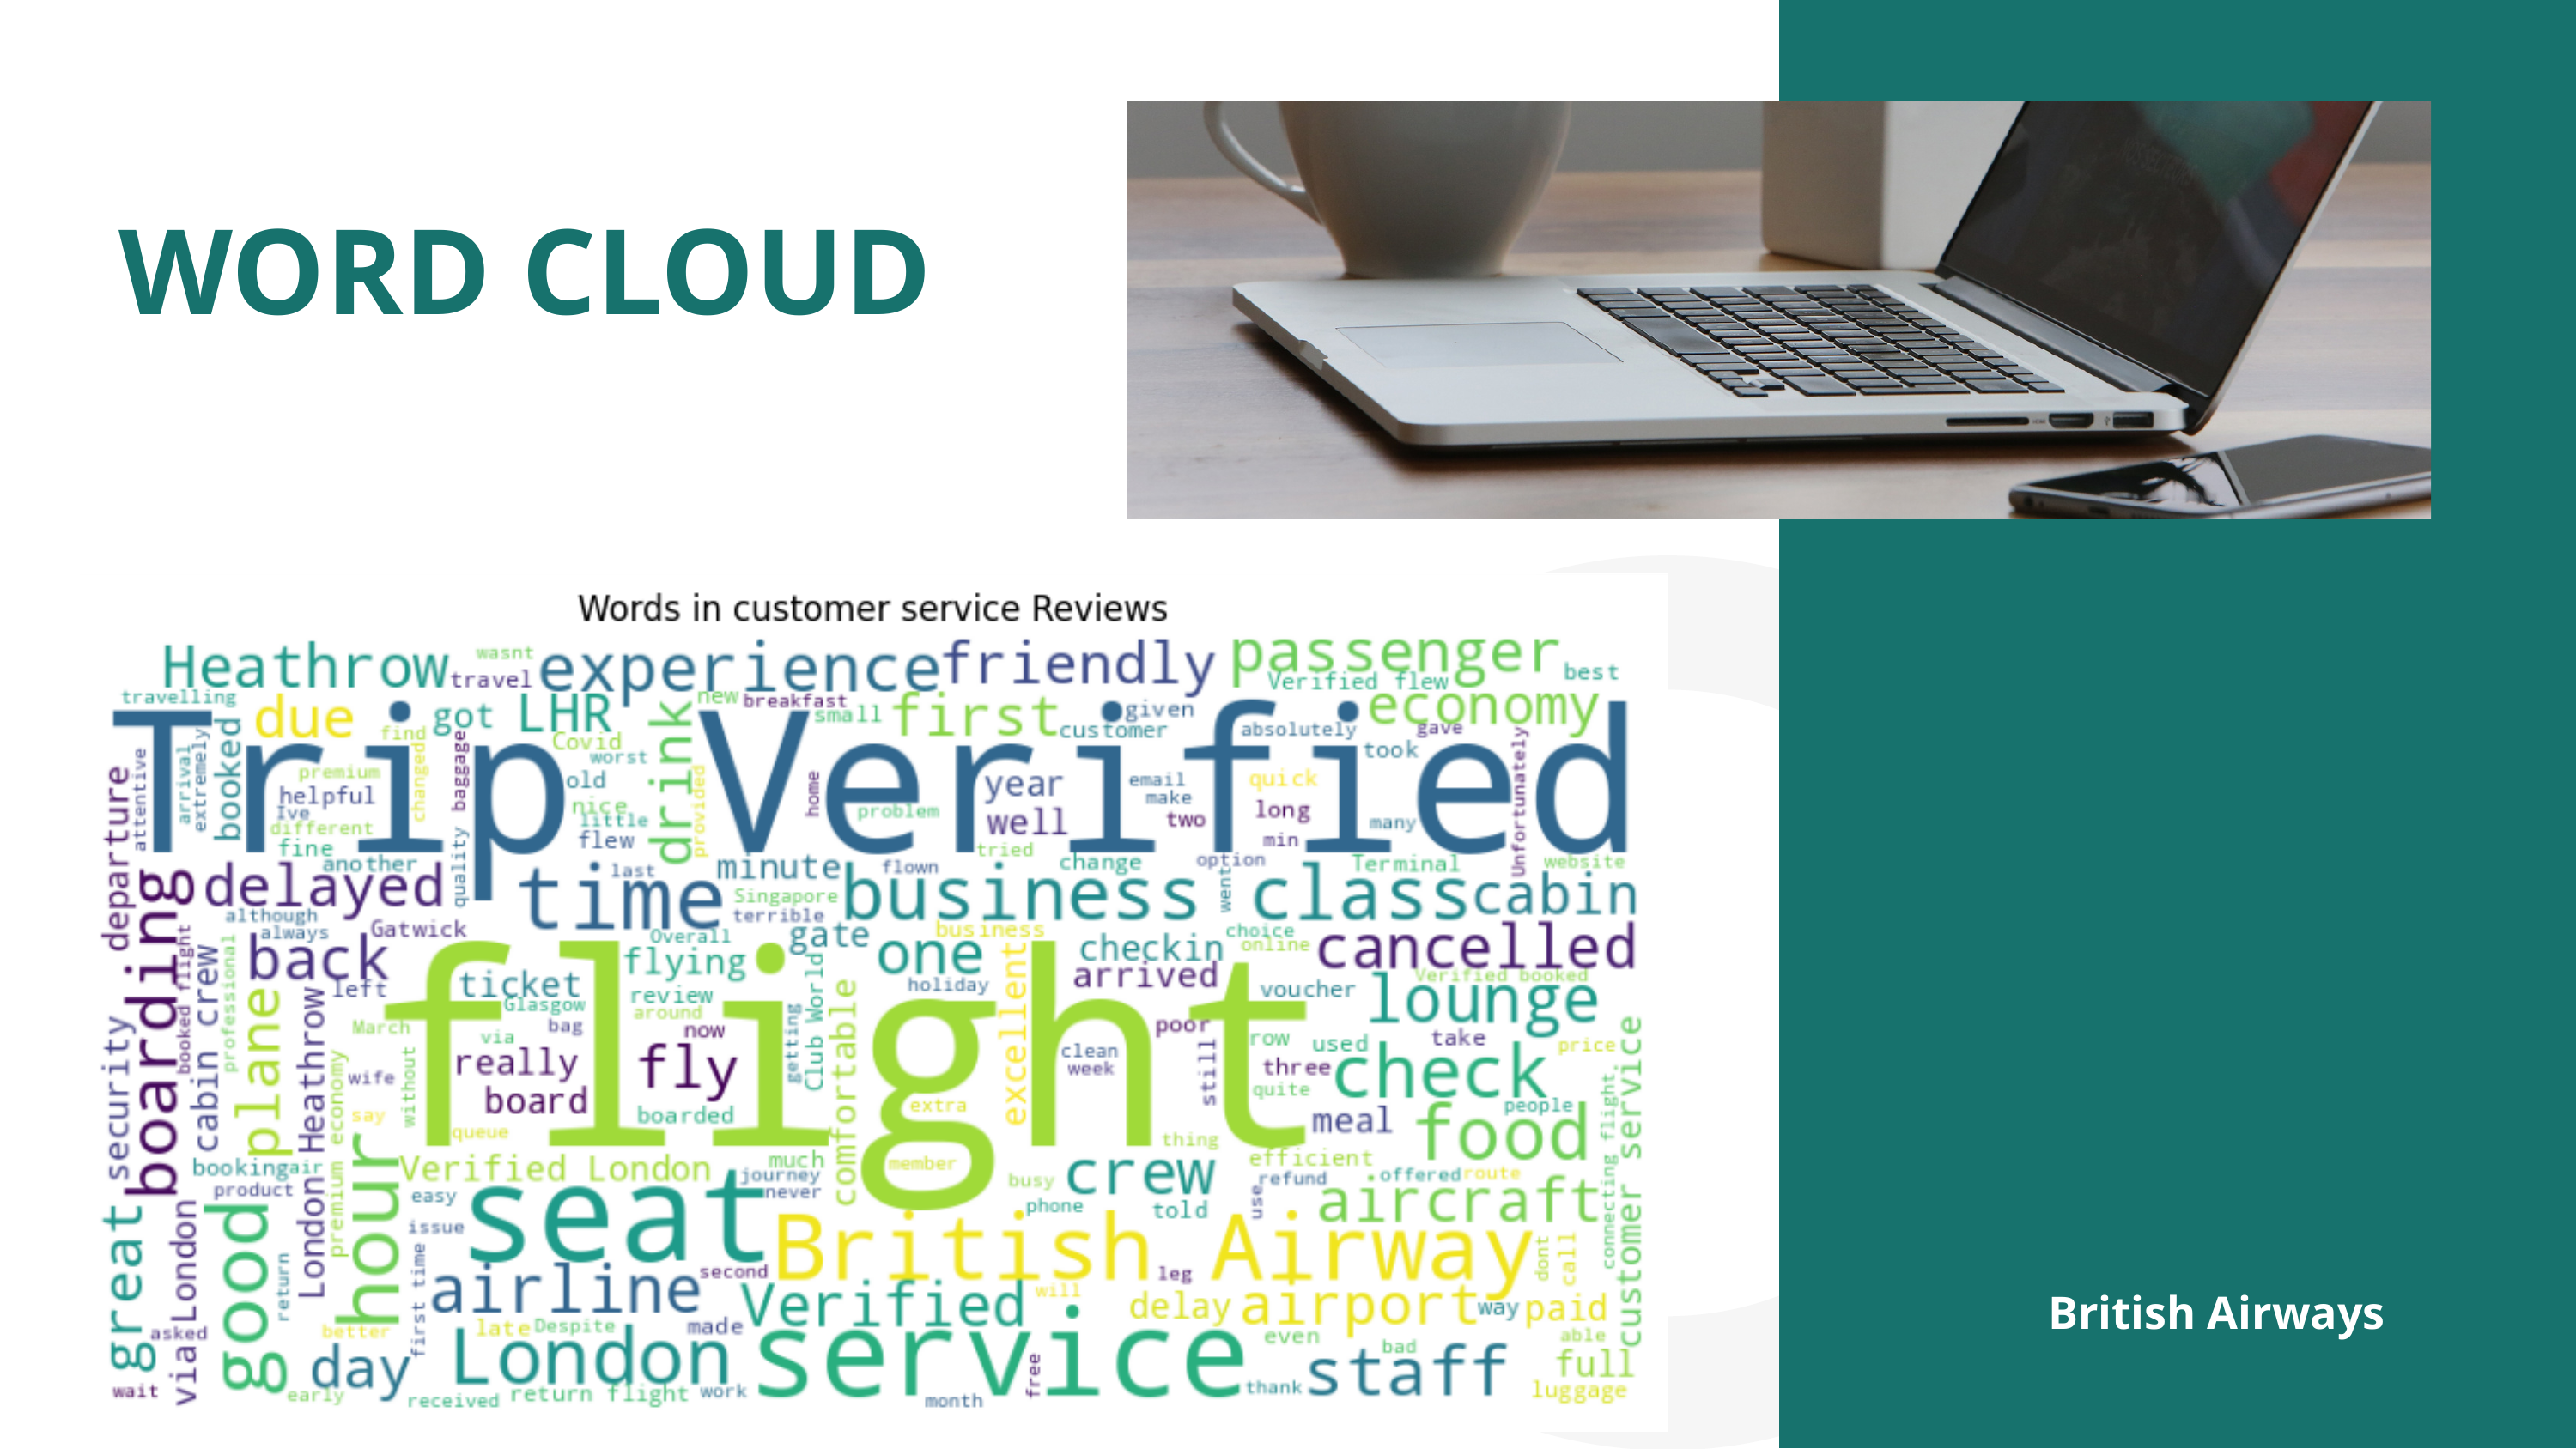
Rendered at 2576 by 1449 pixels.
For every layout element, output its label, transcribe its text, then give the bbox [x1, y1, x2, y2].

text_box WORD CLOUD [118, 214, 1122, 338]
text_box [1778, 0, 2576, 1449]
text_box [1127, 101, 2432, 519]
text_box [1286, 621, 1774, 1384]
text_box [80, 573, 1668, 1432]
